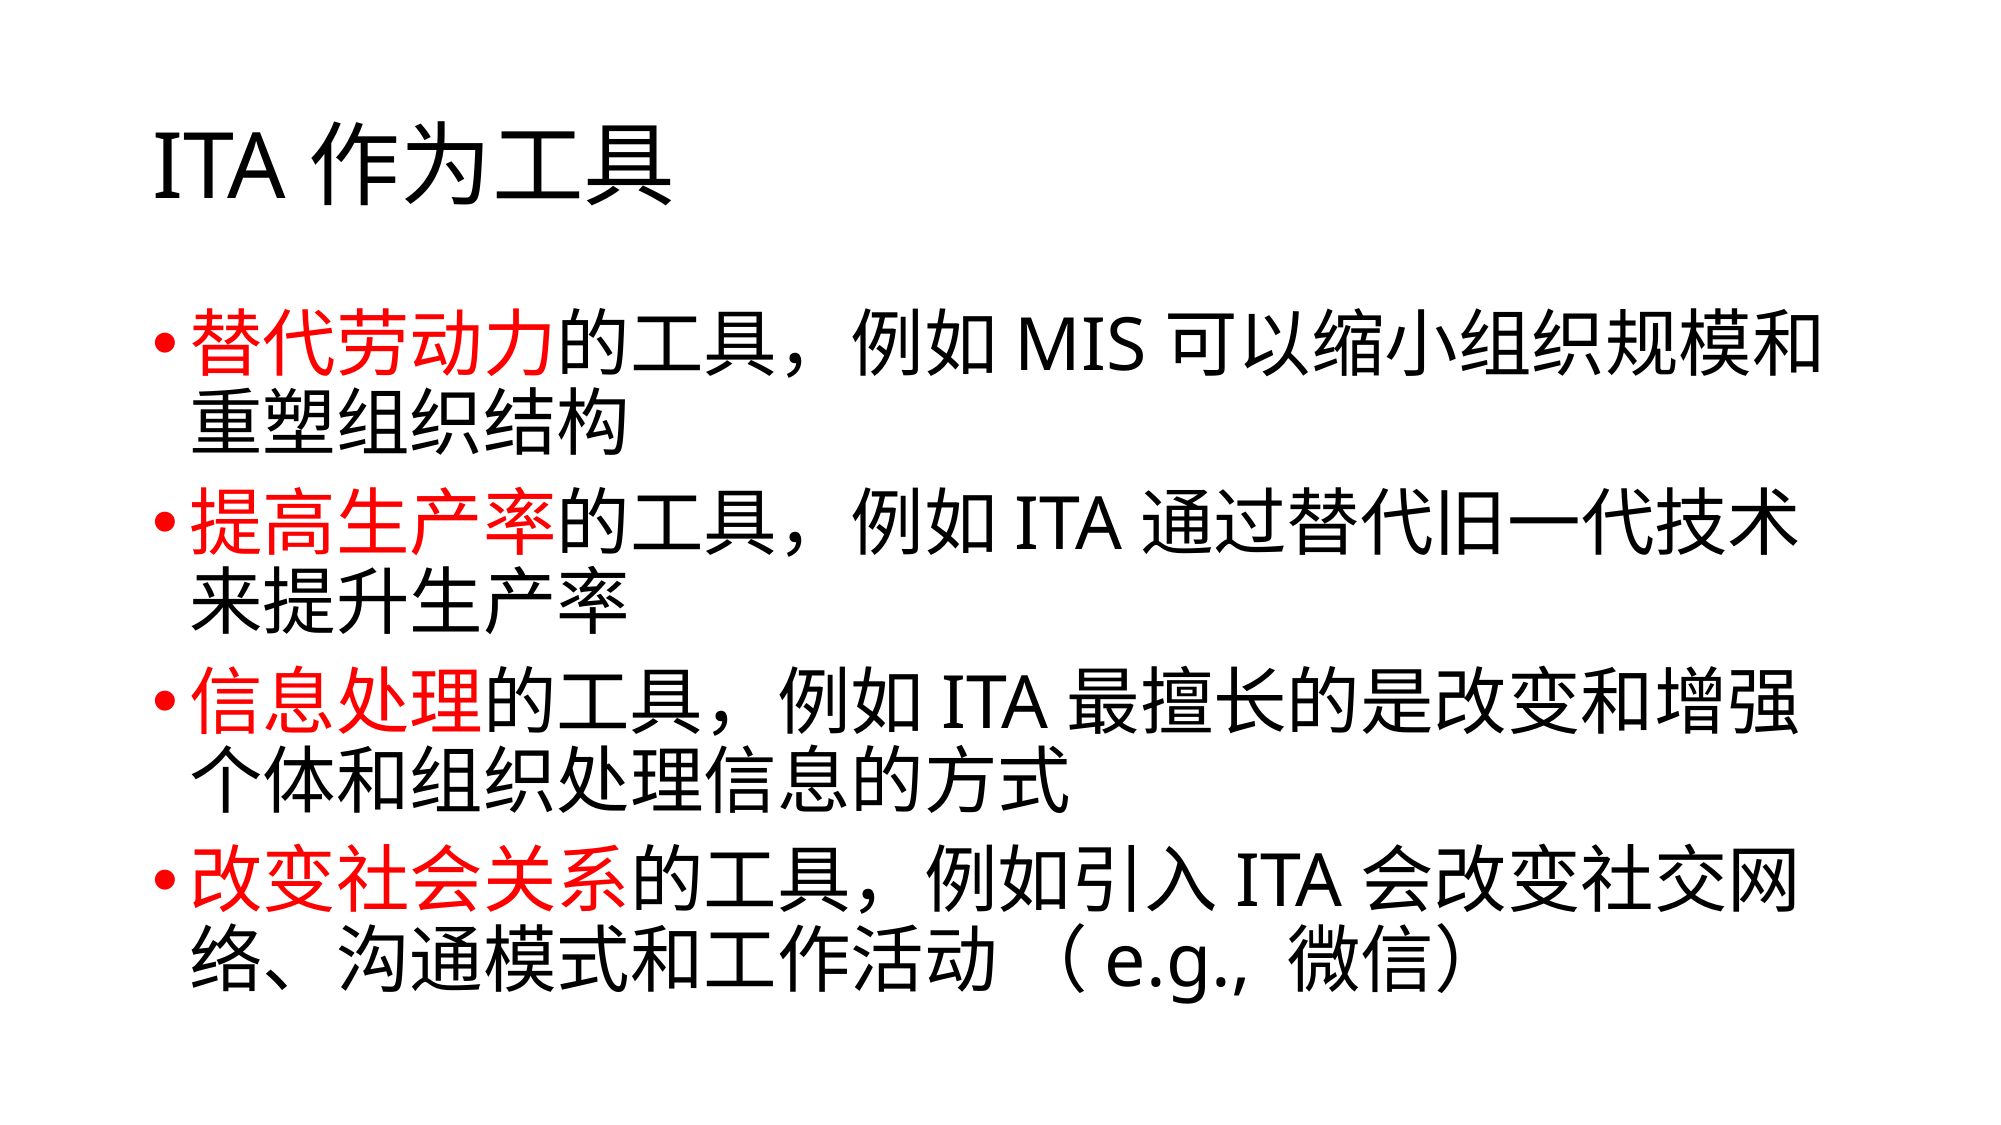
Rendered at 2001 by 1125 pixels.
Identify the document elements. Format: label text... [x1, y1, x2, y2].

title ITA作为工具 [137, 59, 1863, 278]
list 替代劳动力的工具，例如MIS可以缩小组织规模和重塑组织结构 提高生产率的工具，例如ITA通过替代旧一代技术来提升生产率 信息处理的工具，例如ITA最擅长的是改变和增强个体和组织处理信息的方式 改变社会关系的工具，例如引入ITA会改变社交网络、沟通模式和工作活动 （e.g., 微信） [137, 299, 1863, 1014]
